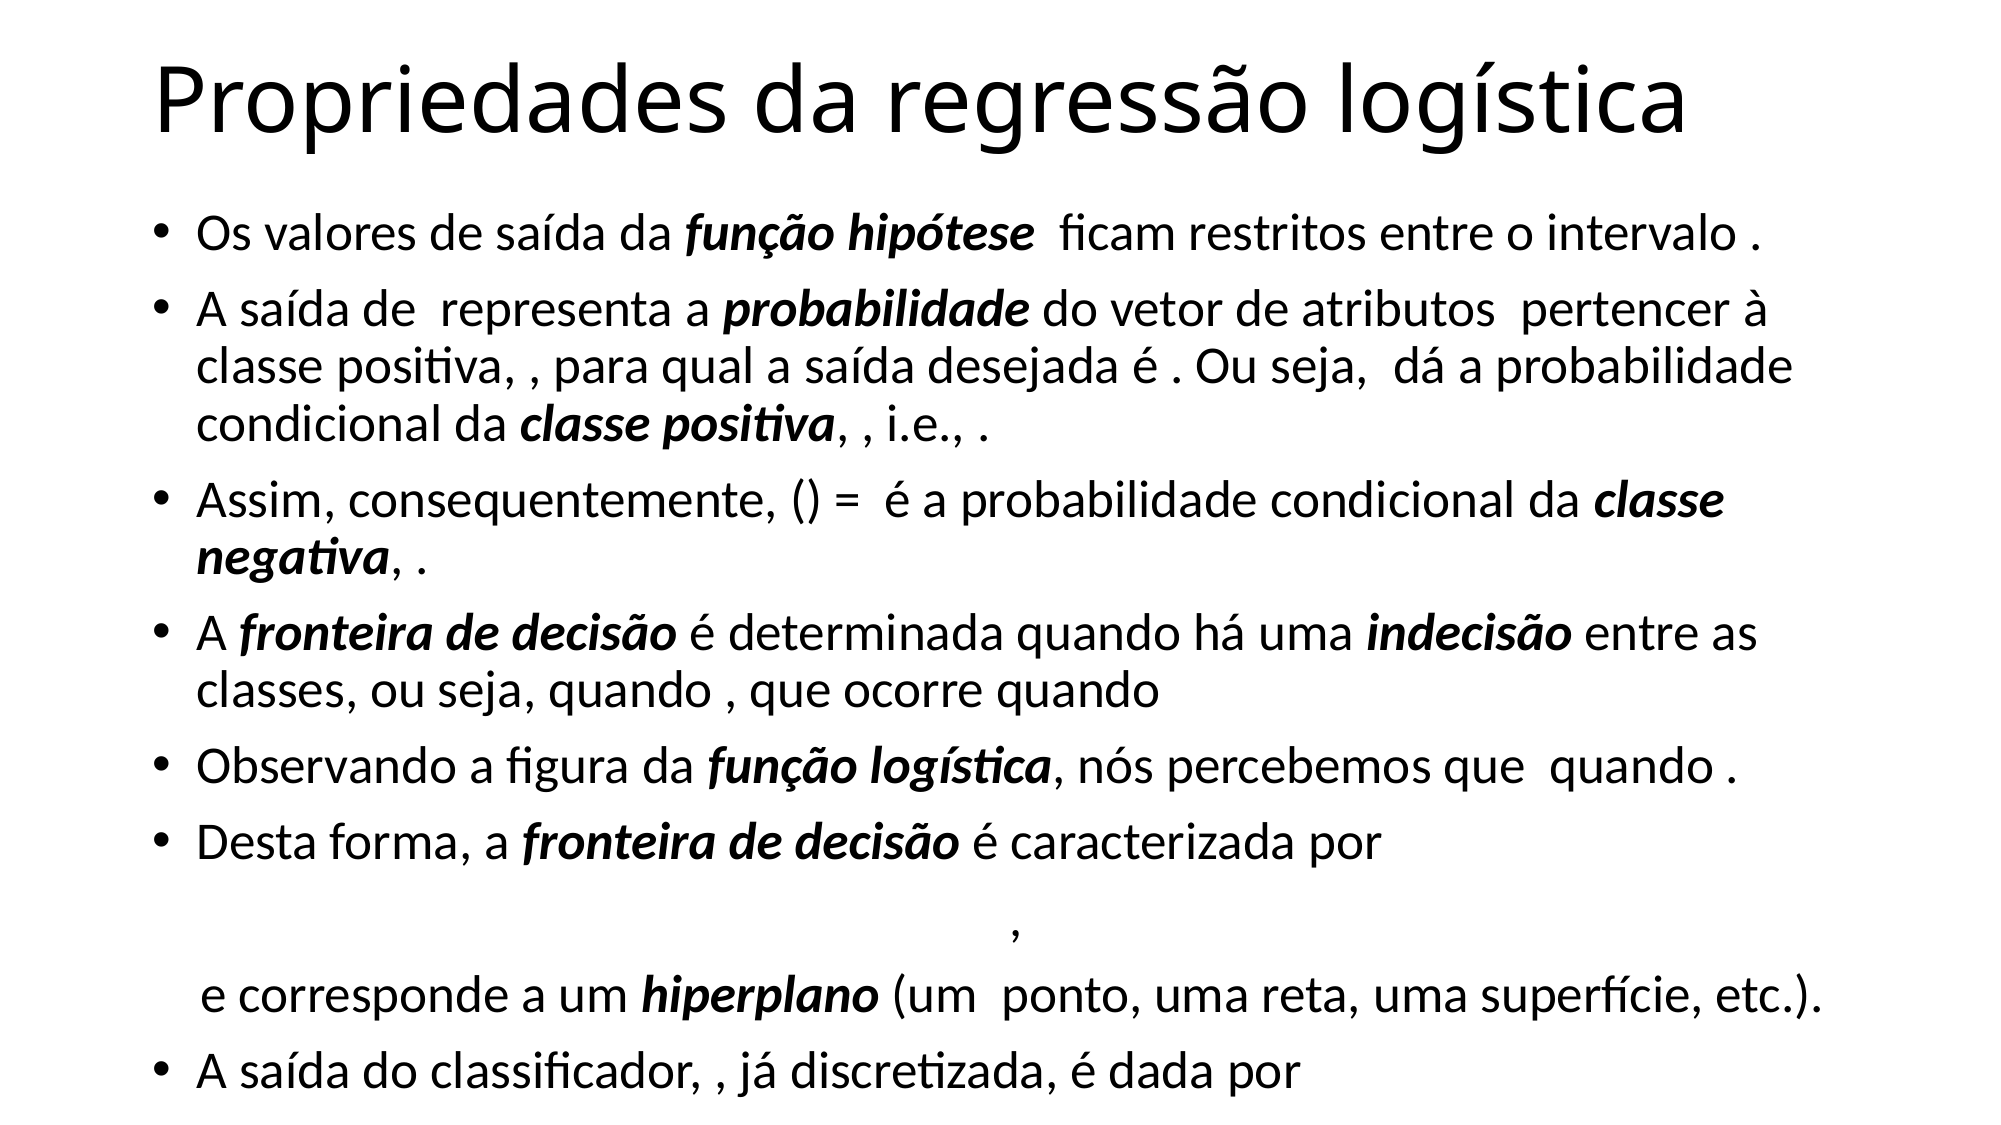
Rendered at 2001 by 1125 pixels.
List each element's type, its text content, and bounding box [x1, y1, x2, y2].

title Propriedades da regressão logística [137, 28, 1863, 177]
